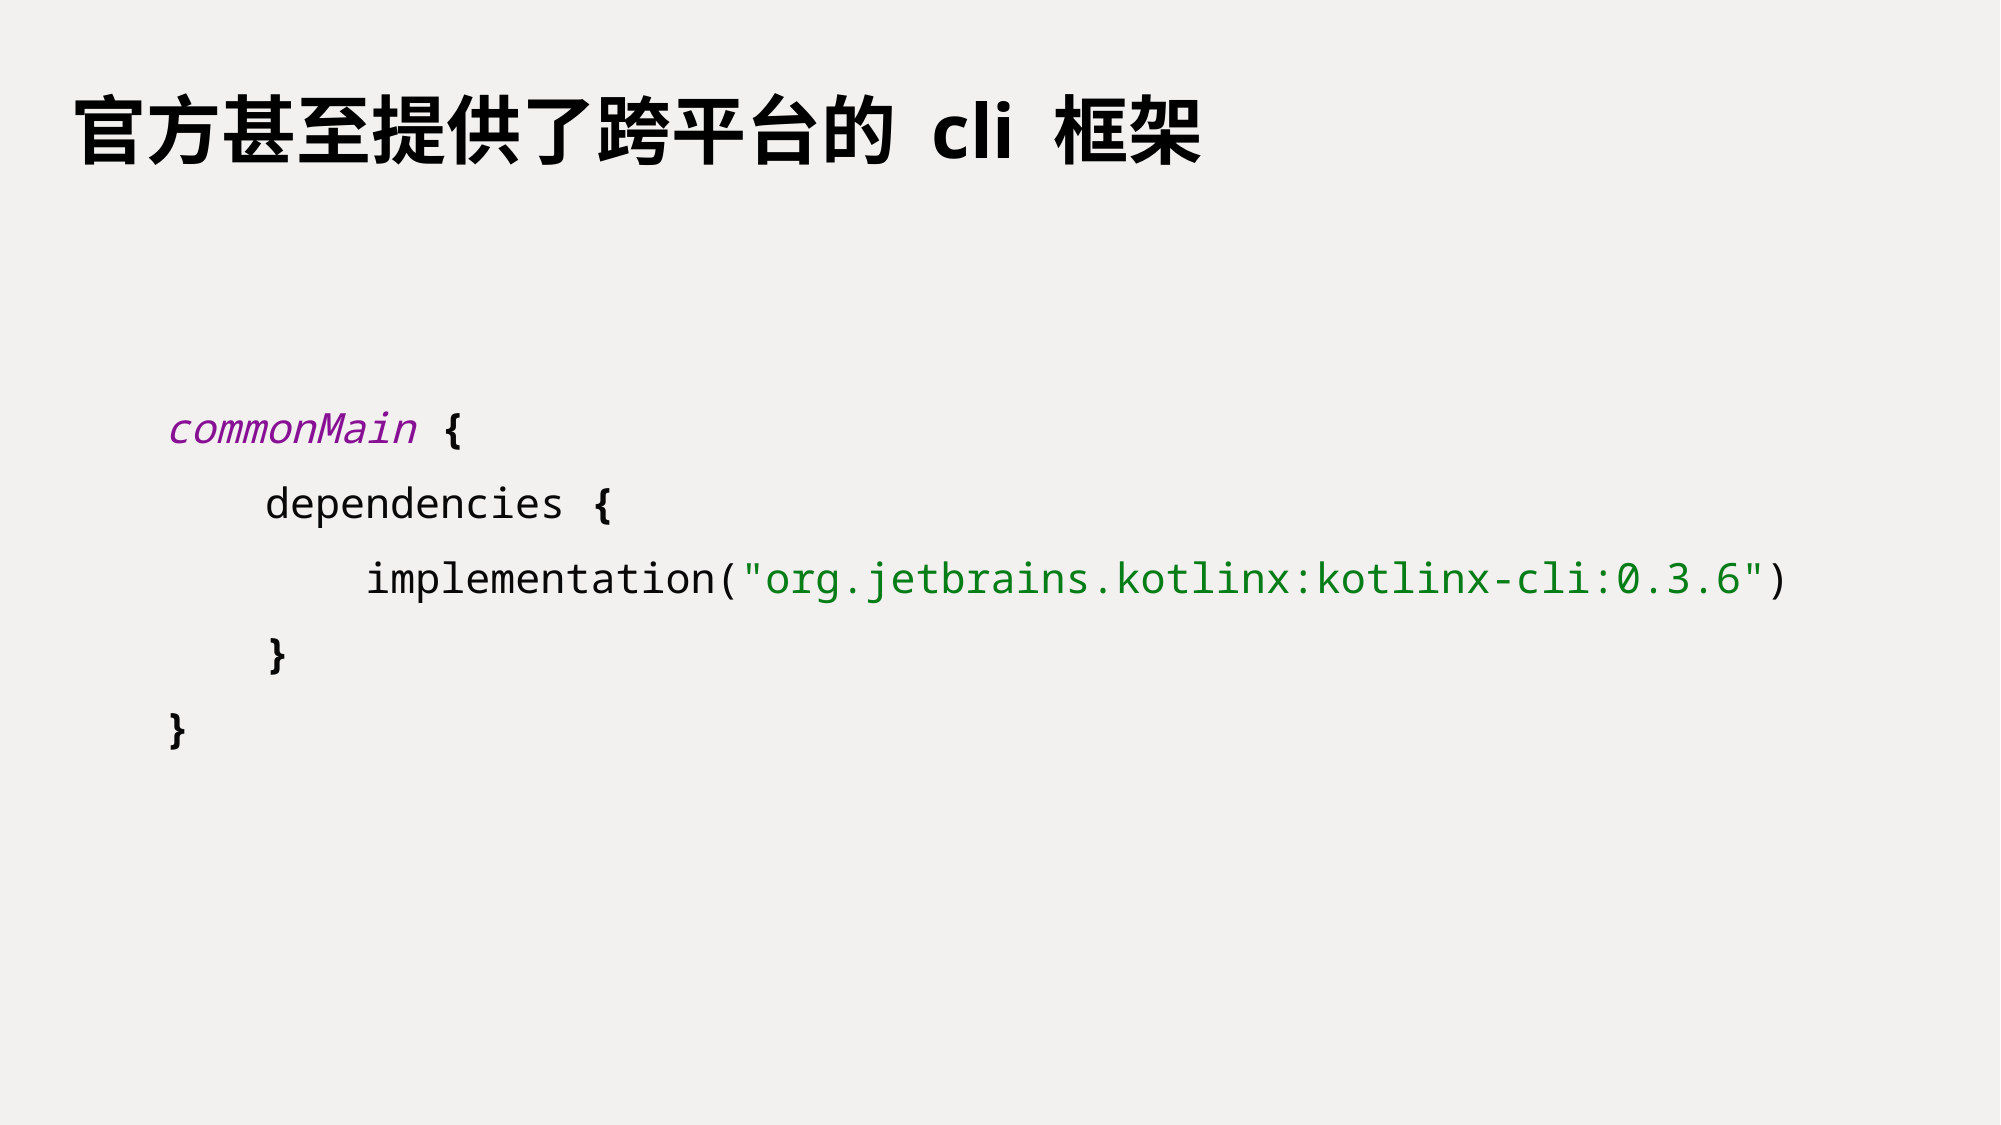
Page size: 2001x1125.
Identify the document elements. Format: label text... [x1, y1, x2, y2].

title 官方甚至提供了跨平台的 cli 框架 [56, 54, 1931, 214]
text_box commonMain { dependencies { implementation("org.jetbrains.kotlinx:kotlinx-cli:0.3.6") } } [150, 369, 1850, 759]
